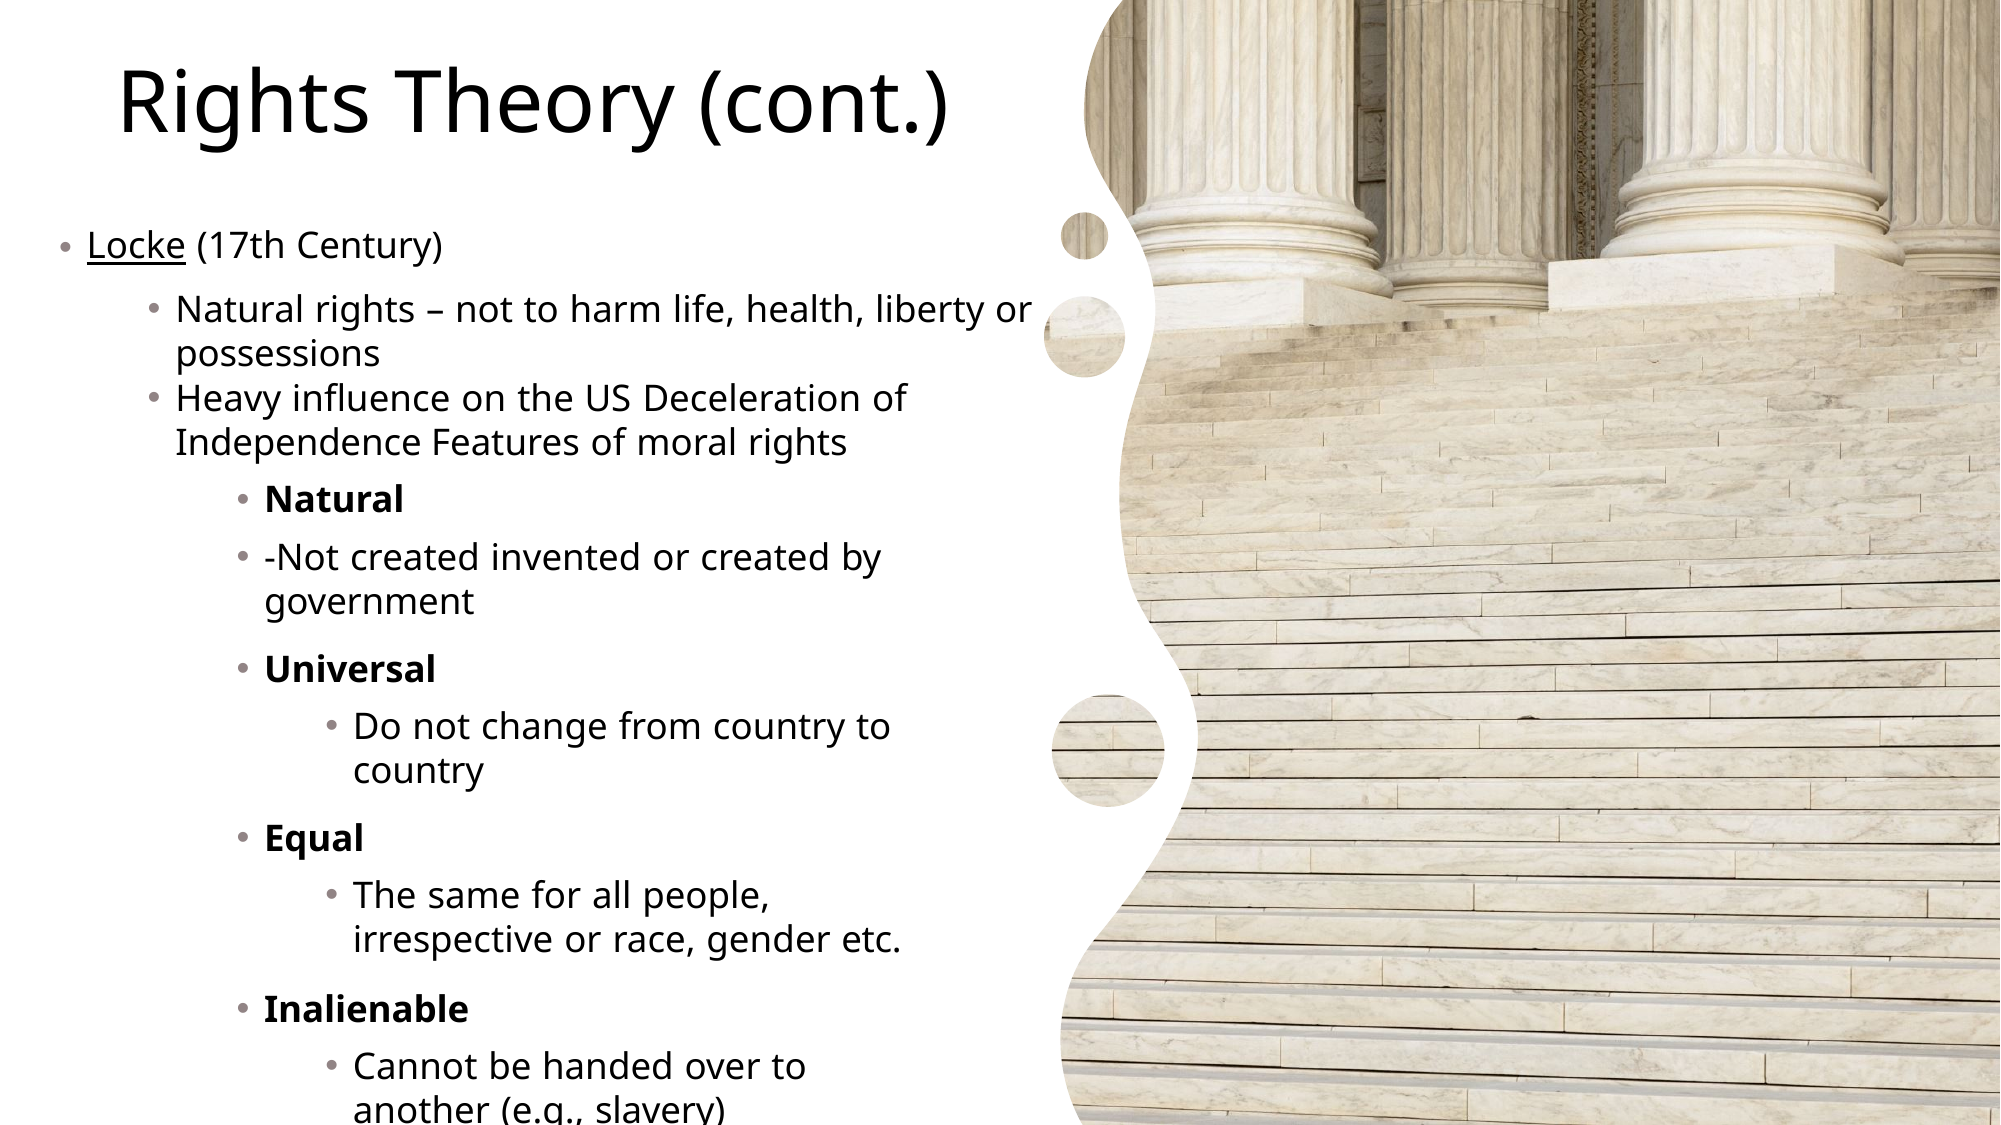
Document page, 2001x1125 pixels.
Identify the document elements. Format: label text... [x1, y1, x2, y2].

picture [1044, 0, 2000, 1124]
text_box Locke (17th Century) Natural rights – not to harm life, health, liberty or possessions Heavy influence on the US Deceleration of Independence Features of moral rights Natural -Not created invented or created by government Universal Do not change from country to country Equal The same for all people, irrespective or race, gender etc. Inalienable Cannot be handed over to another (e.g., slavery) [42, 214, 1043, 1125]
text_box Rights Theory (cont.) [99, 38, 1033, 158]
